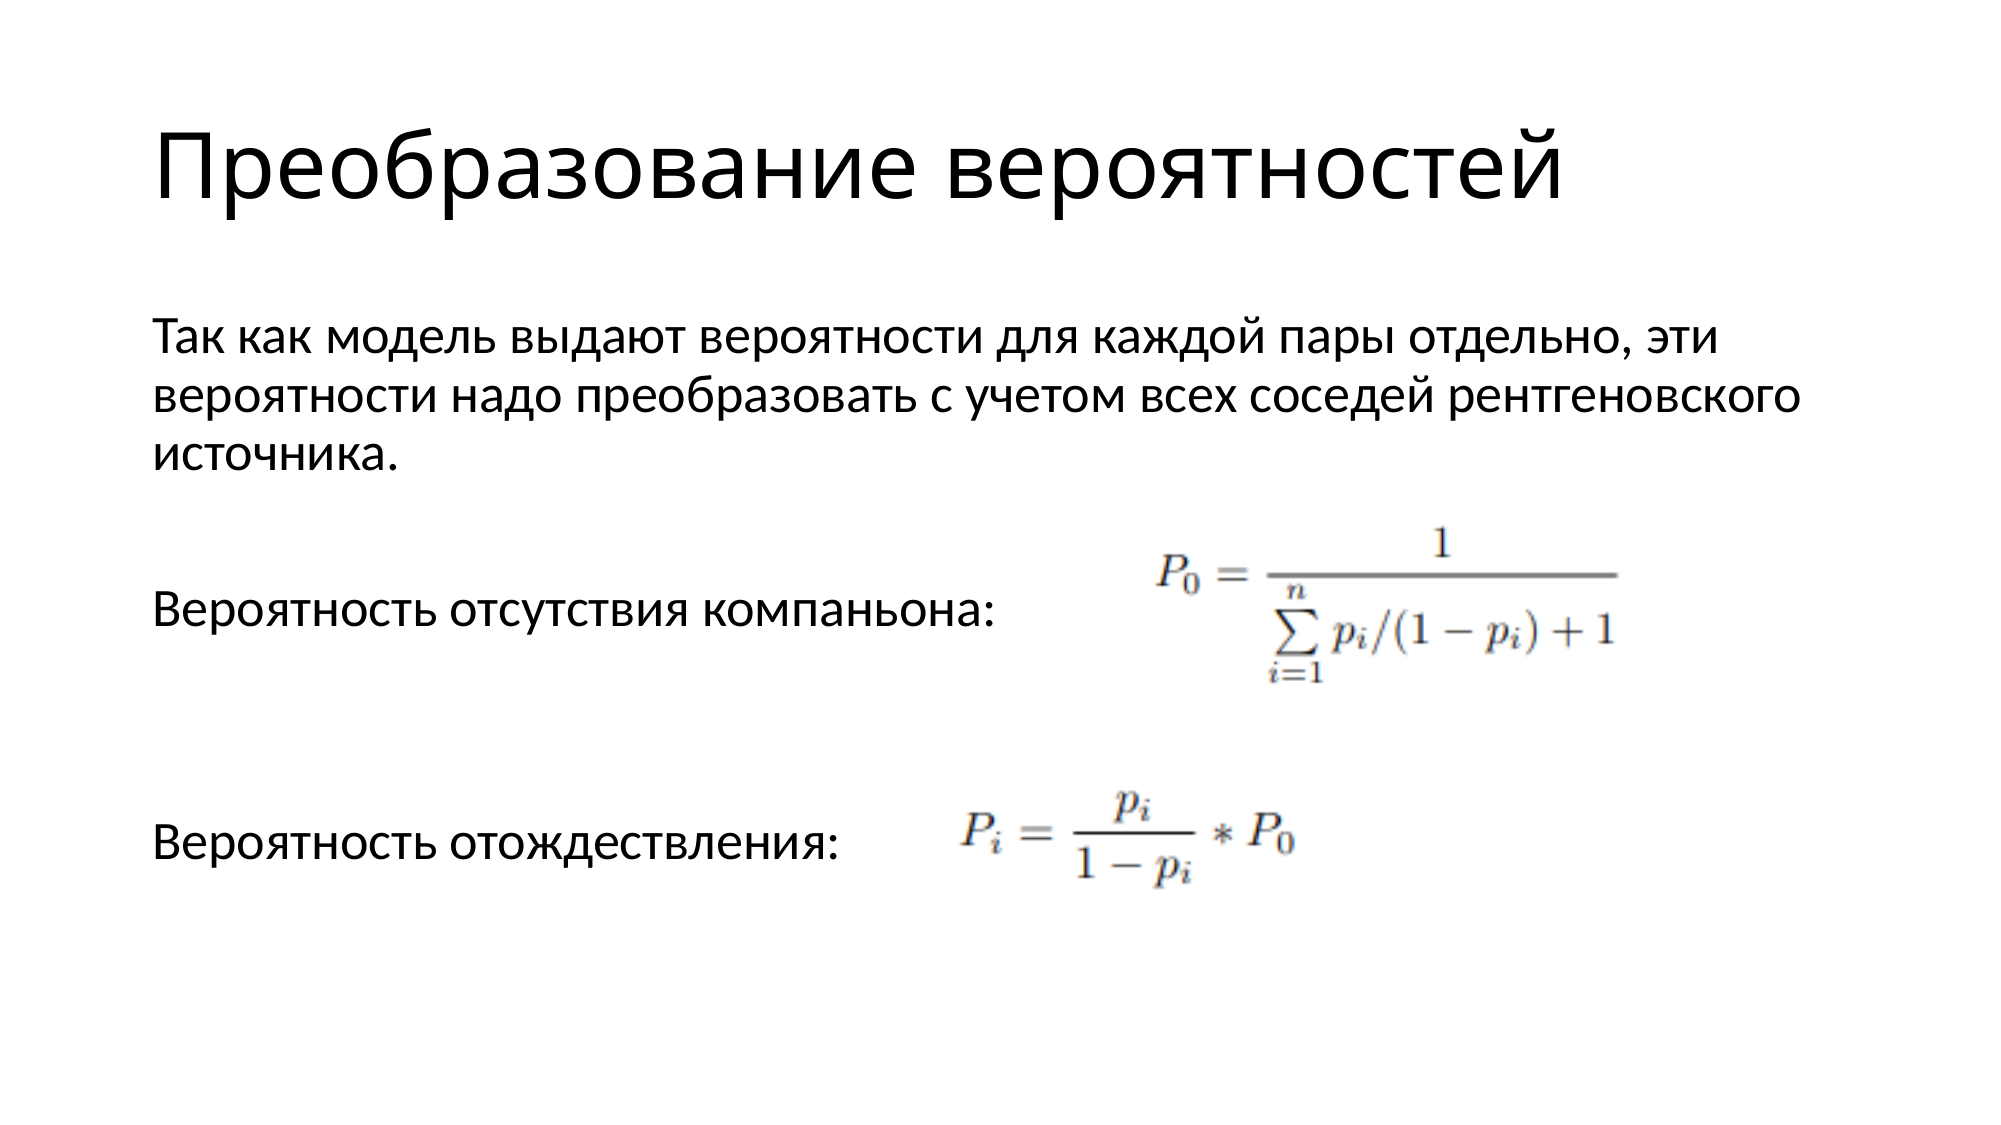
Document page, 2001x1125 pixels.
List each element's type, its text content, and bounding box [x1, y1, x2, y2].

picture [1090, 503, 1699, 707]
picture [932, 770, 1298, 906]
list Так как модель выдают вероятности для каждой пары отдельно, эти вероятности надо преобразовать с учетом всех соседей рентгеновского источника. Вероятность отсутствия компаньона: Вероятность отождествления: [137, 299, 1863, 884]
title Преобразование вероятностей [137, 59, 1863, 278]
